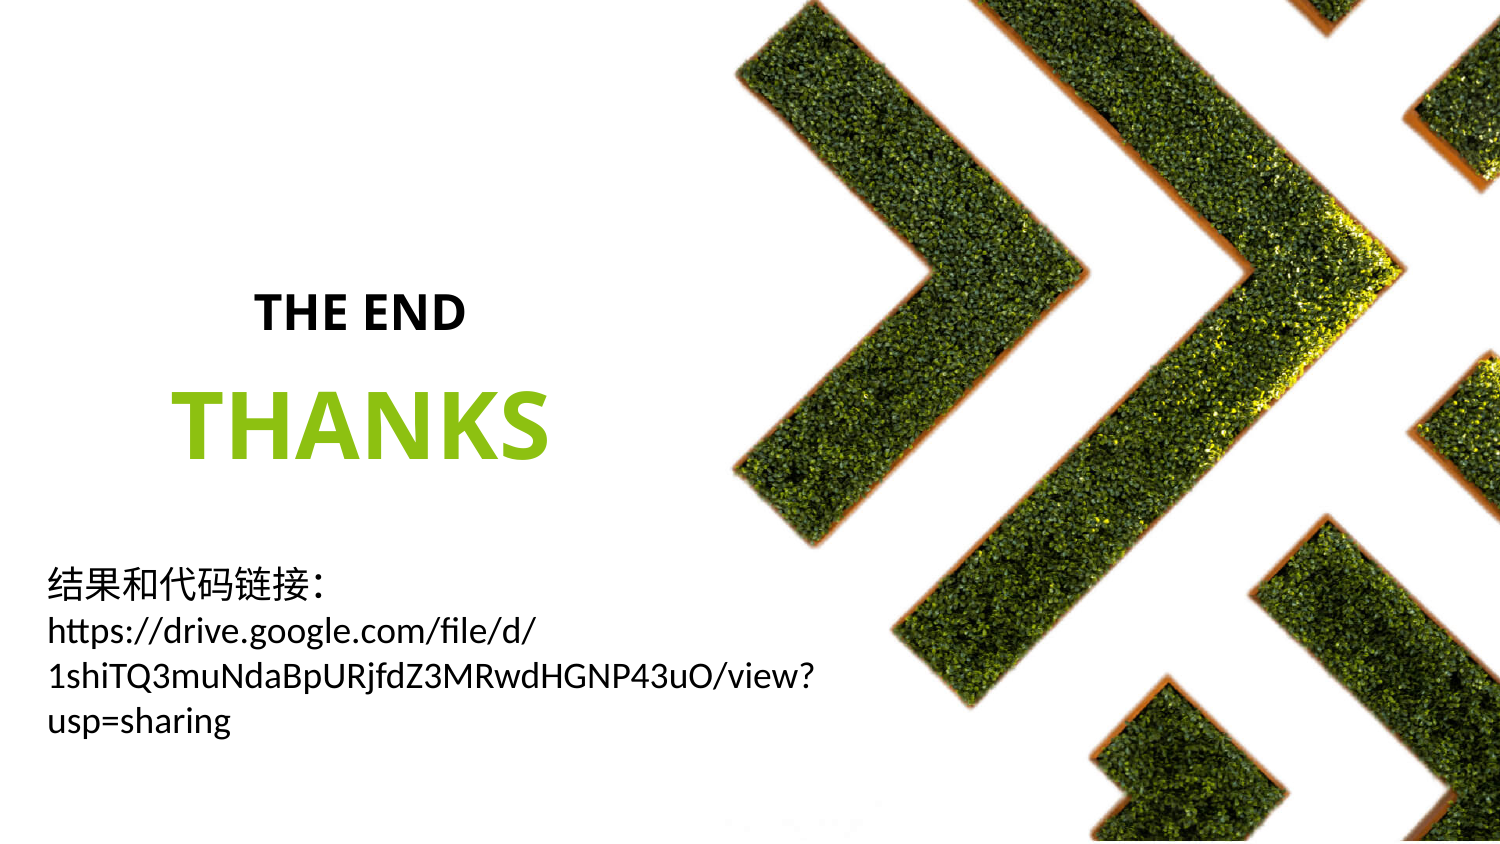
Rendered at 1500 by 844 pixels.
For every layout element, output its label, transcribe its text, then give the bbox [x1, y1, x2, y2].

text_box THE END [81, 264, 639, 337]
picture [0, 0, 1500, 844]
text_box THANKS [81, 337, 639, 507]
text_box 结果和代码链接： https://drive.google.com/file/d/1shiTQ3muNdaBpURjfdZ3MRwdHGNP43uO/view?usp=sharing [32, 553, 891, 749]
